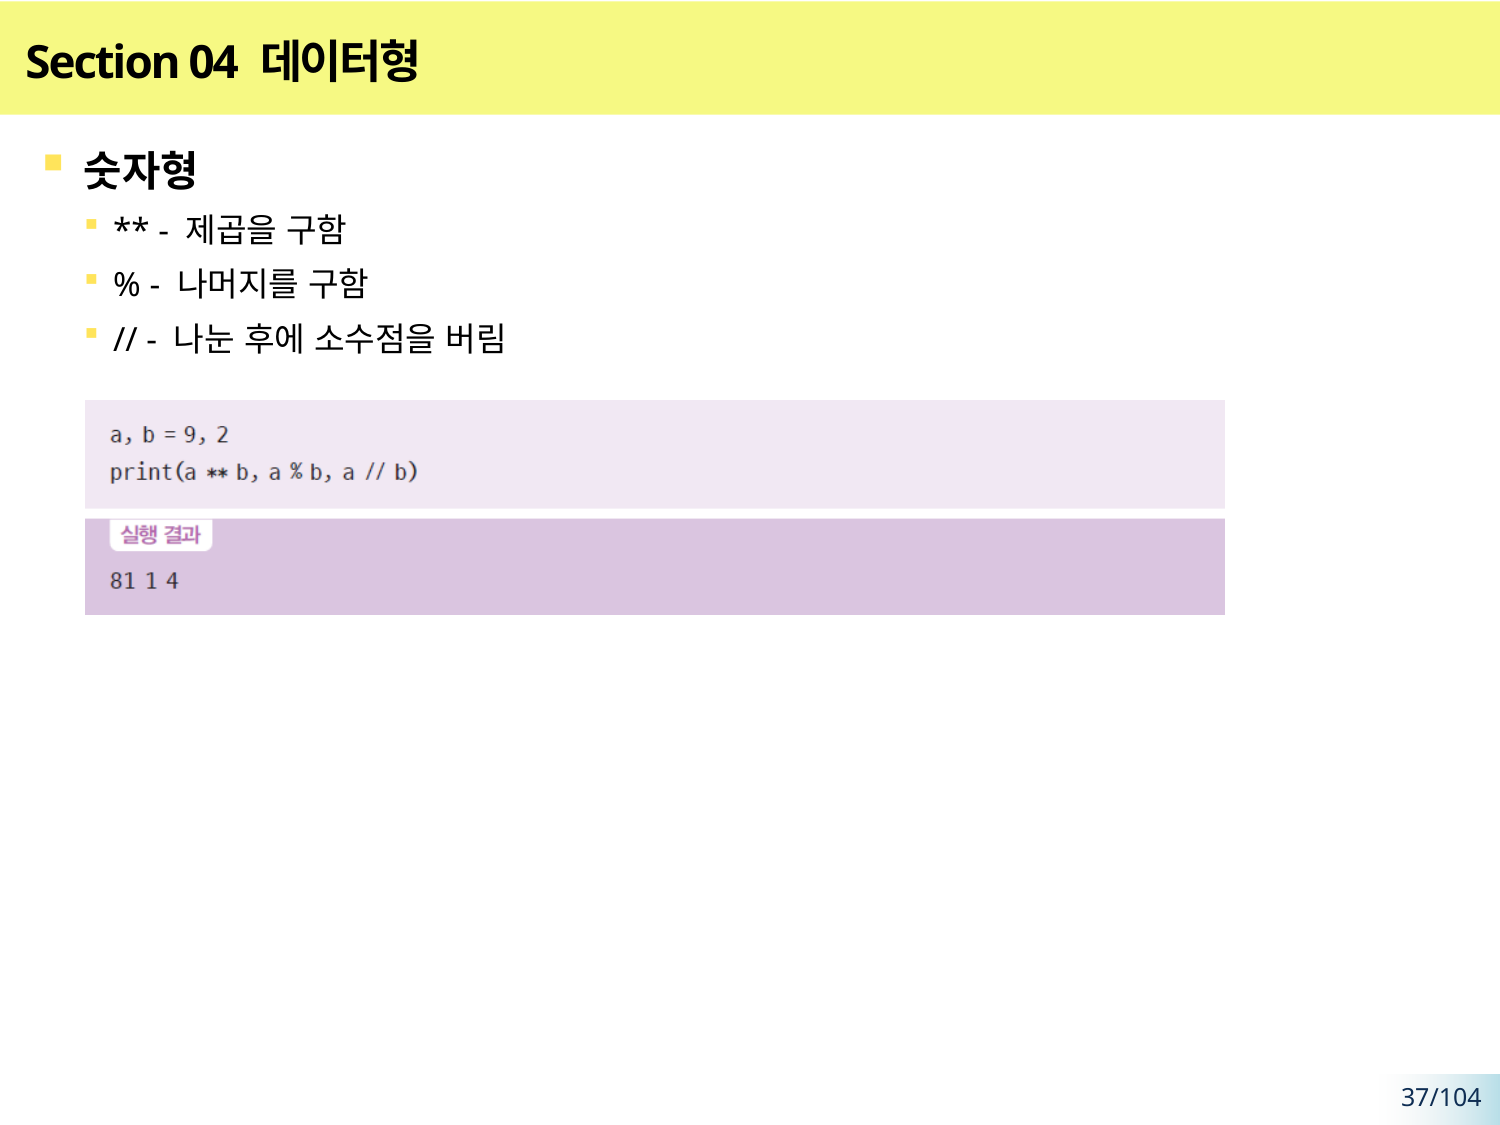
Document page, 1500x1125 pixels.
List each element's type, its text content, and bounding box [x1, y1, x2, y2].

list 숫자형 ** - 제곱을 구함 % - 나머지를 구함 // - 나눈 후에 소수점을 버림 [10, 126, 1481, 1057]
picture [85, 399, 1225, 615]
title Section 04 데이터형 [10, 21, 1288, 99]
